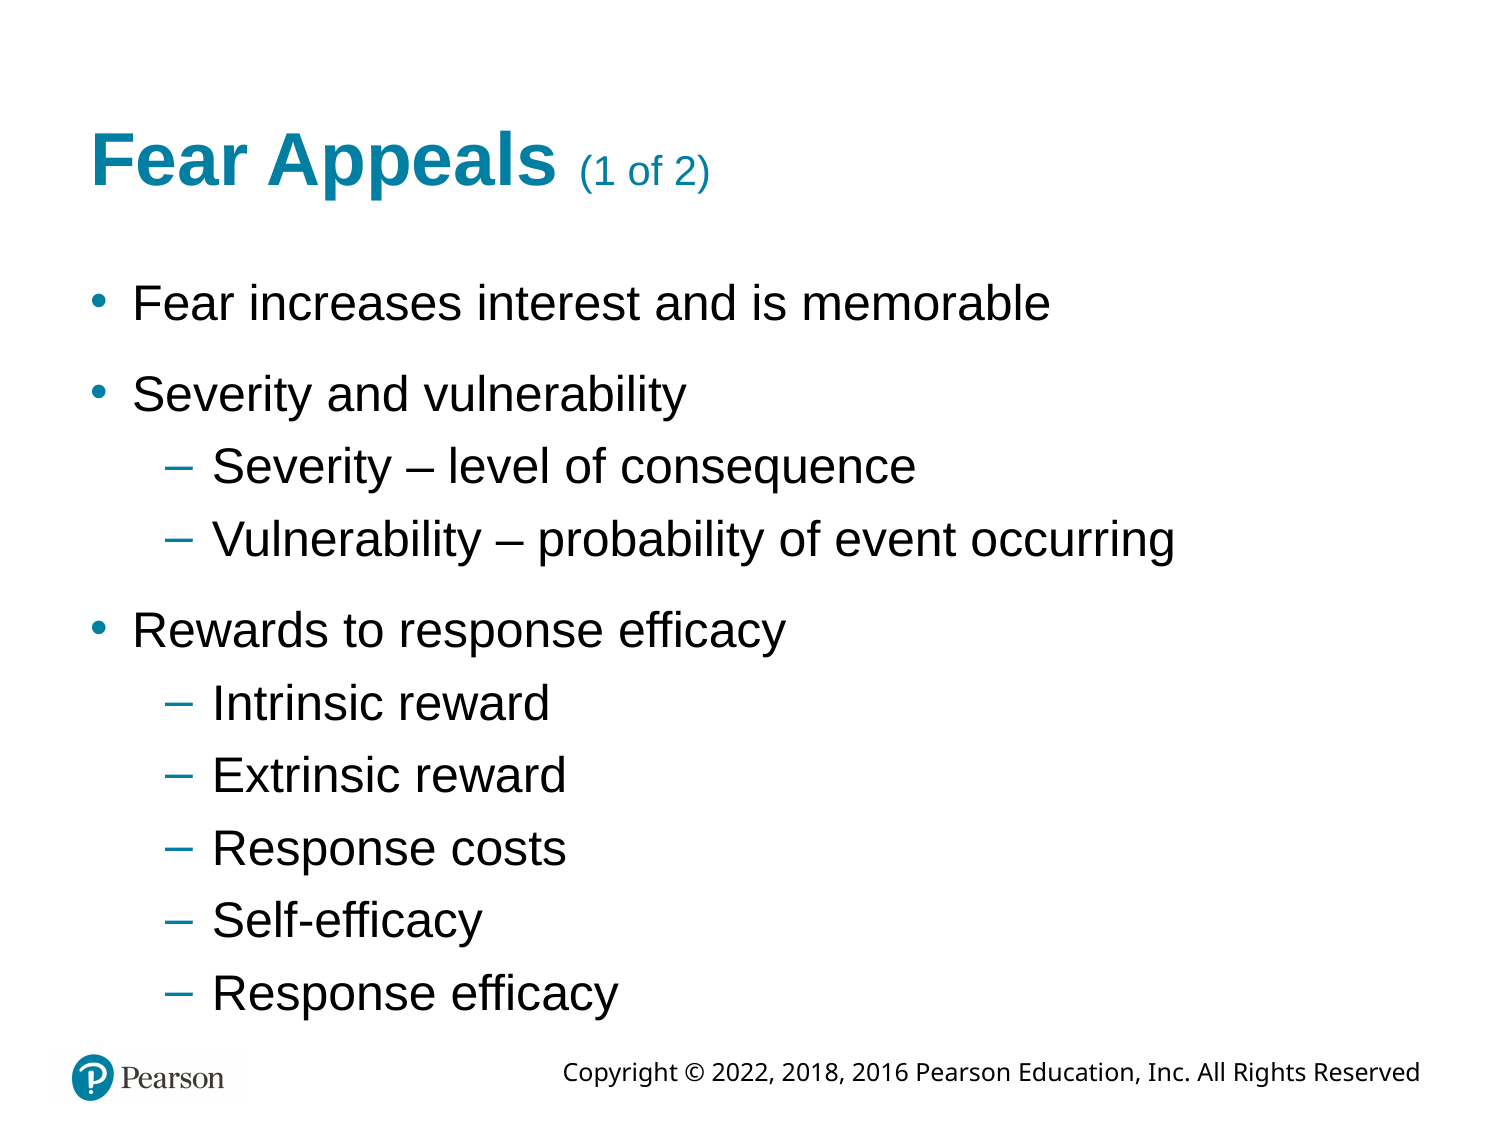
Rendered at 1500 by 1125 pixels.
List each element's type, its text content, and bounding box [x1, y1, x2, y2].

list Fear increases interest and is memorable Severity and vulnerability Severity – level of consequence Vulnerability – probability of event occurring Rewards to response efficacy Intrinsic reward Extrinsic reward Response costs Self-efficacy Response efficacy [75, 255, 1426, 1040]
title Fear Appeals (1 of 2) [75, 35, 1425, 216]
picture [51, 1053, 245, 1102]
